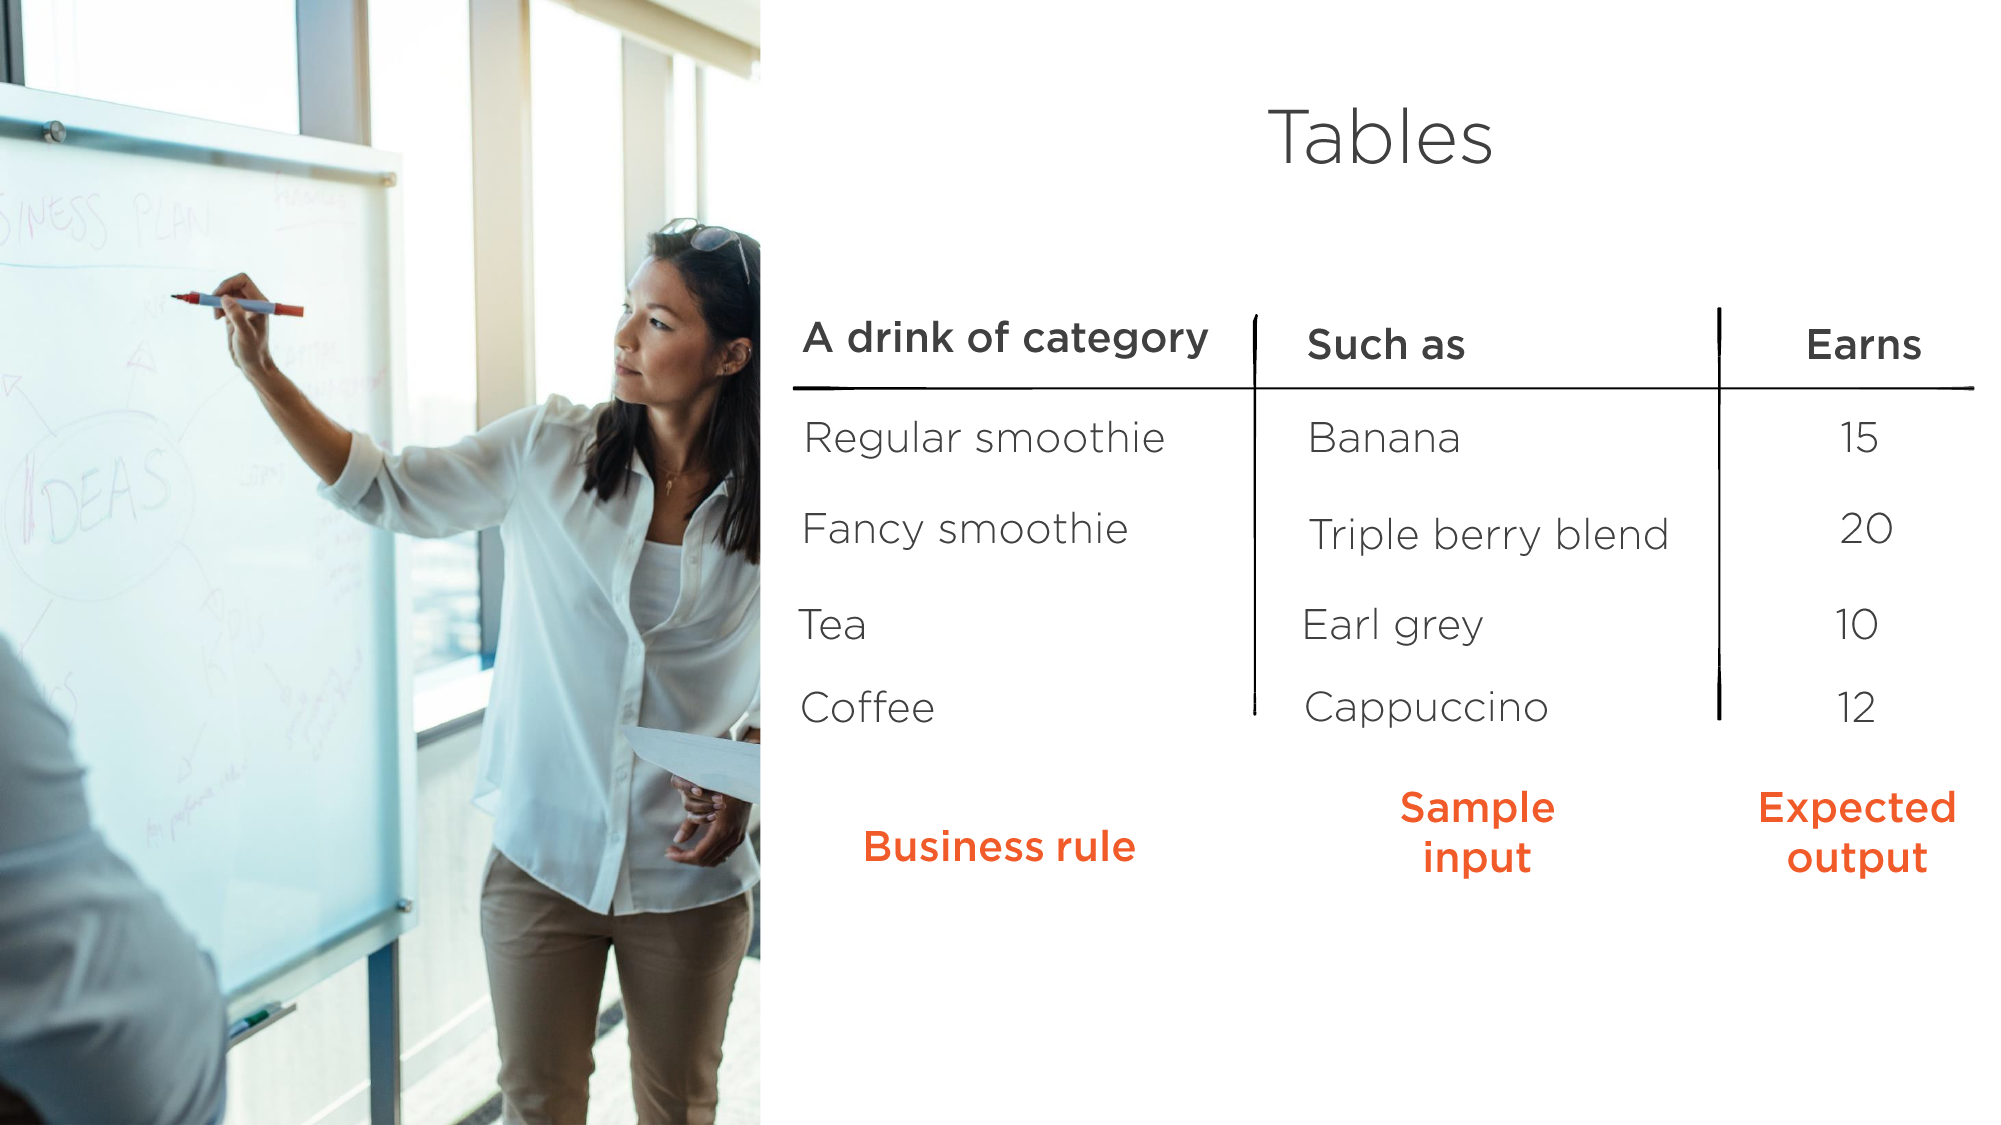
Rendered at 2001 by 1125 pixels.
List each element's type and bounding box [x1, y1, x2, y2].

text_box [1264, 90, 1534, 181]
text_box [862, 820, 1055, 871]
text_box [796, 598, 891, 649]
text_box [1306, 318, 1489, 369]
text_box [1422, 831, 1554, 882]
text_box [1252, 313, 1258, 716]
text_box [0, 0, 761, 1125]
text_box [1839, 502, 1922, 553]
text_box [1837, 681, 1896, 732]
text_box [799, 681, 958, 732]
text_box [792, 386, 1253, 391]
text_box [1757, 781, 1993, 832]
text_box [1307, 508, 1690, 559]
text_box [1399, 781, 1592, 832]
text_box [1717, 307, 1722, 721]
text_box [1307, 411, 1487, 462]
text_box [1805, 318, 1946, 369]
text_box [1055, 820, 1157, 871]
text_box [1303, 681, 1574, 732]
text_box [1786, 831, 1952, 882]
text_box [801, 502, 1152, 553]
text_box [801, 311, 1231, 362]
text_box [803, 411, 1188, 462]
text_box [1840, 411, 1899, 462]
text_box [1301, 598, 1505, 649]
text_box [1835, 598, 1902, 649]
text_box [1721, 386, 1975, 391]
